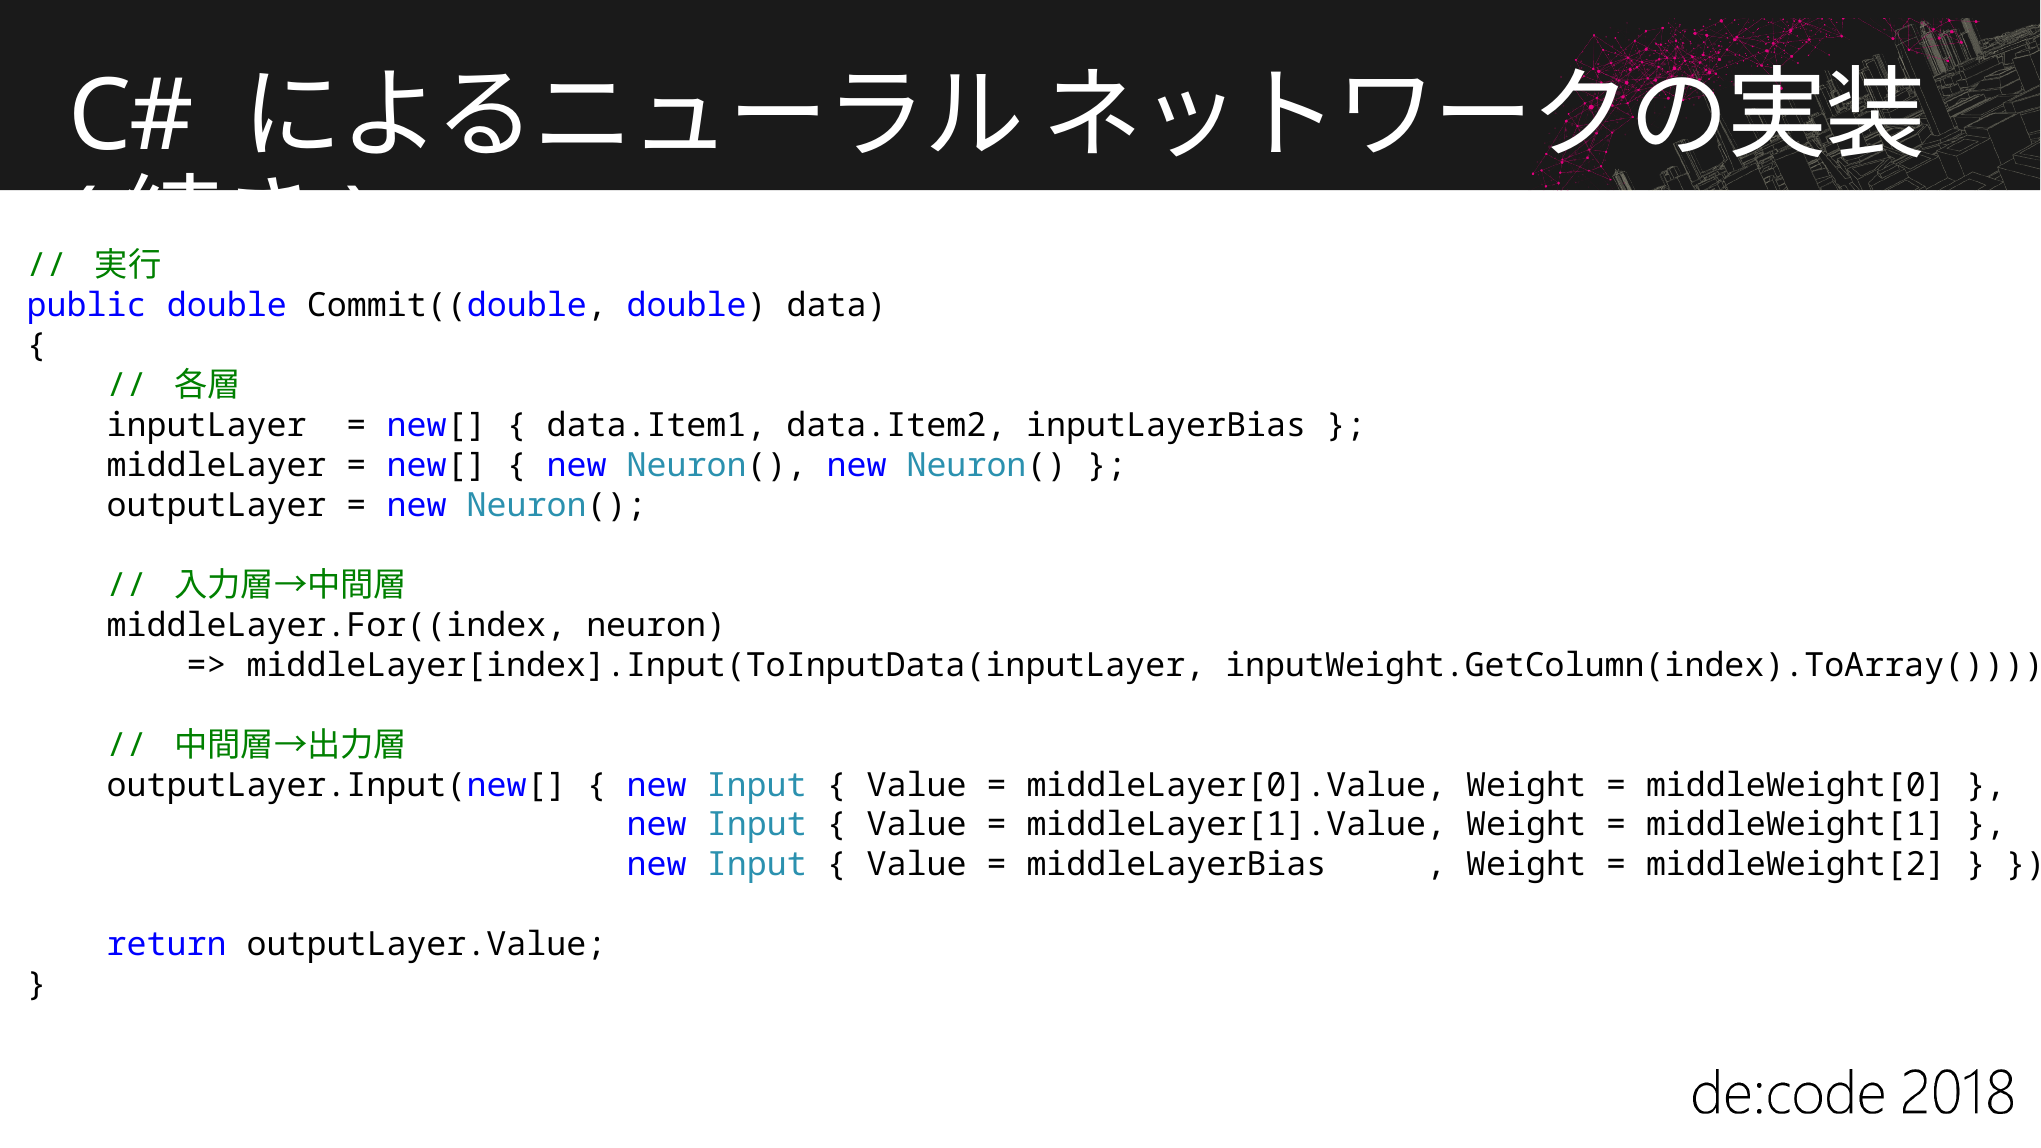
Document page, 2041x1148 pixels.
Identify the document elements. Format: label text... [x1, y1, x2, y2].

picture [1693, 1069, 2013, 1114]
title C# によるニューラル ネットワークの実装 (続き) [45, 48, 1996, 199]
picture [1522, 18, 2041, 191]
text_box // 実行 public double Commit((double, double) data) { // 各層 inputLayer = new[] { data.Item1, data.Item2, inputLayerBias }; middleLayer = new[] { new Neuron(), new Neuron() }; outputLayer = new Neuron(); // 入力層→中間層 middleLayer.For((index, neuron) => middleLayer[index].Input(ToInputData(inputLayer, inputWeight.GetColumn(index).ToArray()))); // 中間層→出力層 outputLayer.Input(new[] { new Input { Value = middleLayer[0].Value, Weight = middleWeight[0] }, new Input { Value = middleLayer[1].Value, Weight = middleWeight[1] }, new Input { Value = middleLayerBias , Weight = middleWeight[2] } }); return outputLayer.Value; } [0, 236, 2041, 1003]
